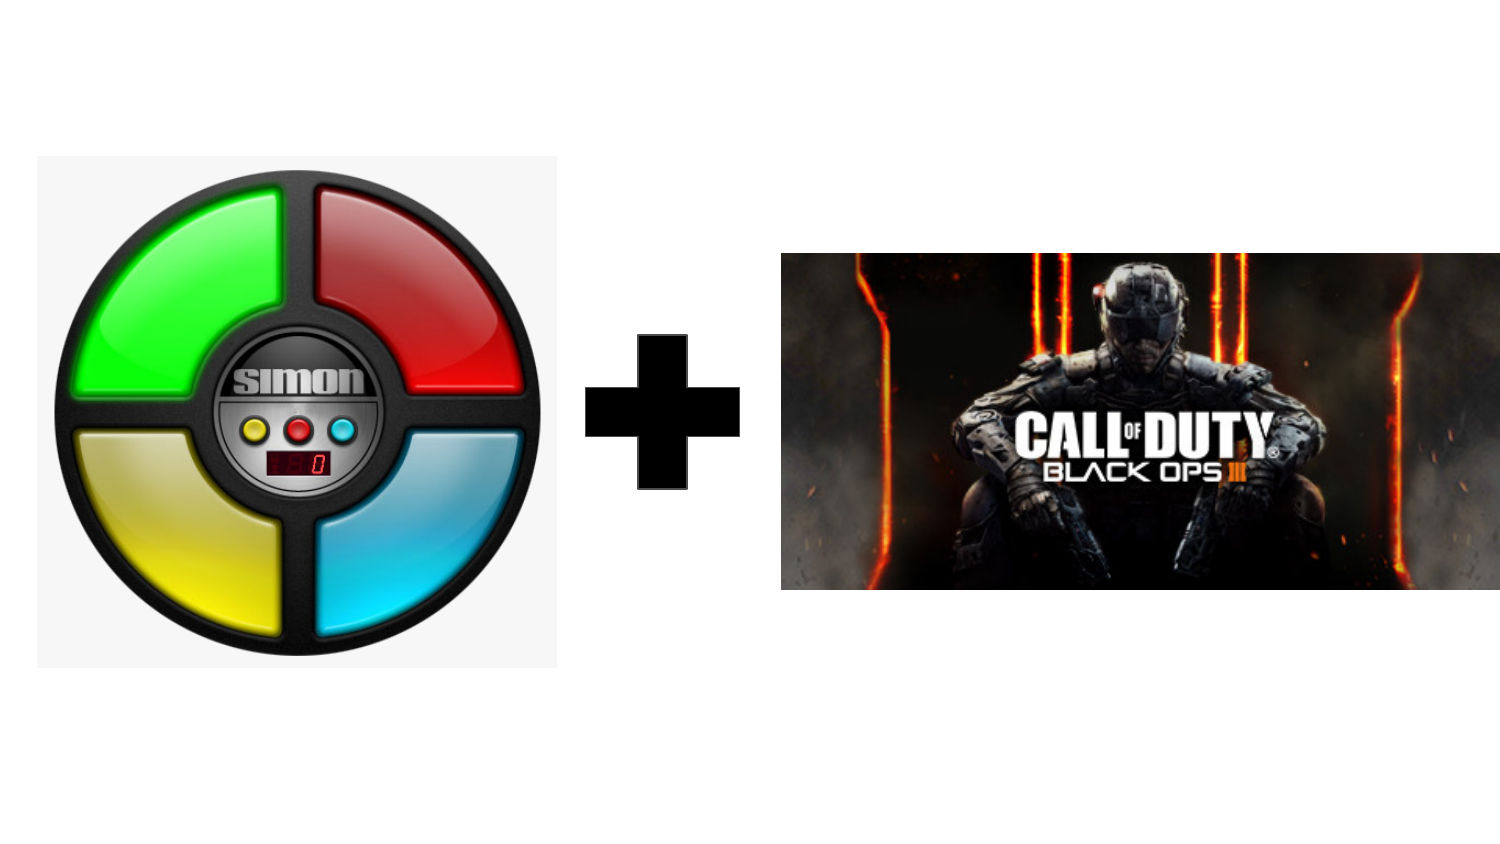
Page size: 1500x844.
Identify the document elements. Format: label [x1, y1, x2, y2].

text_box [585, 335, 740, 489]
picture [780, 253, 1500, 591]
picture [37, 156, 557, 668]
